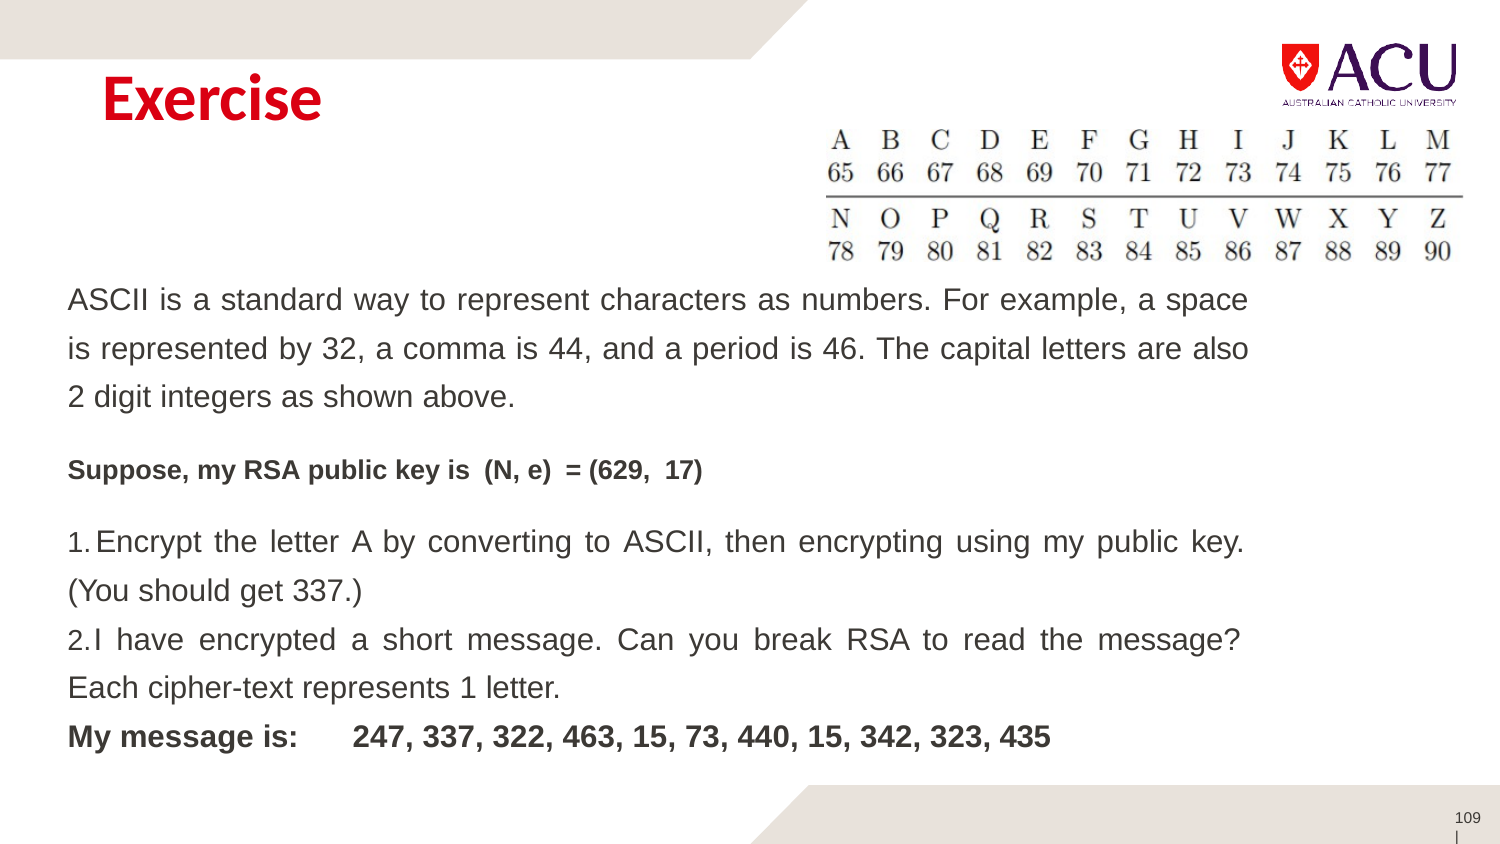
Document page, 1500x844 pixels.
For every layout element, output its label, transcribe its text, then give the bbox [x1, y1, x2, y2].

picture [1282, 43, 1456, 106]
picture [826, 129, 1464, 262]
title Exercise [100, 51, 328, 195]
slide_number 109 | [1452, 807, 1487, 844]
text_box ASCII is a standard way to represent characters as numbers. For example, a space is represented by 32, a comma is 44, and a period is 46. The capital letters are also 2 digit integers as shown above. Suppose, my RSA public key is (N, e) = (629, 17) Encrypt the letter A by converting to ASCII, then encrypting using my public key. (You should get 337.) I have encrypted a short message. Can you break RSA to read the message? Each cipher-text represents 1 letter. My message is: 247, 337, 322, 463, 15, 73, 440, 15, 342, 323, 435 [65, 266, 1250, 754]
